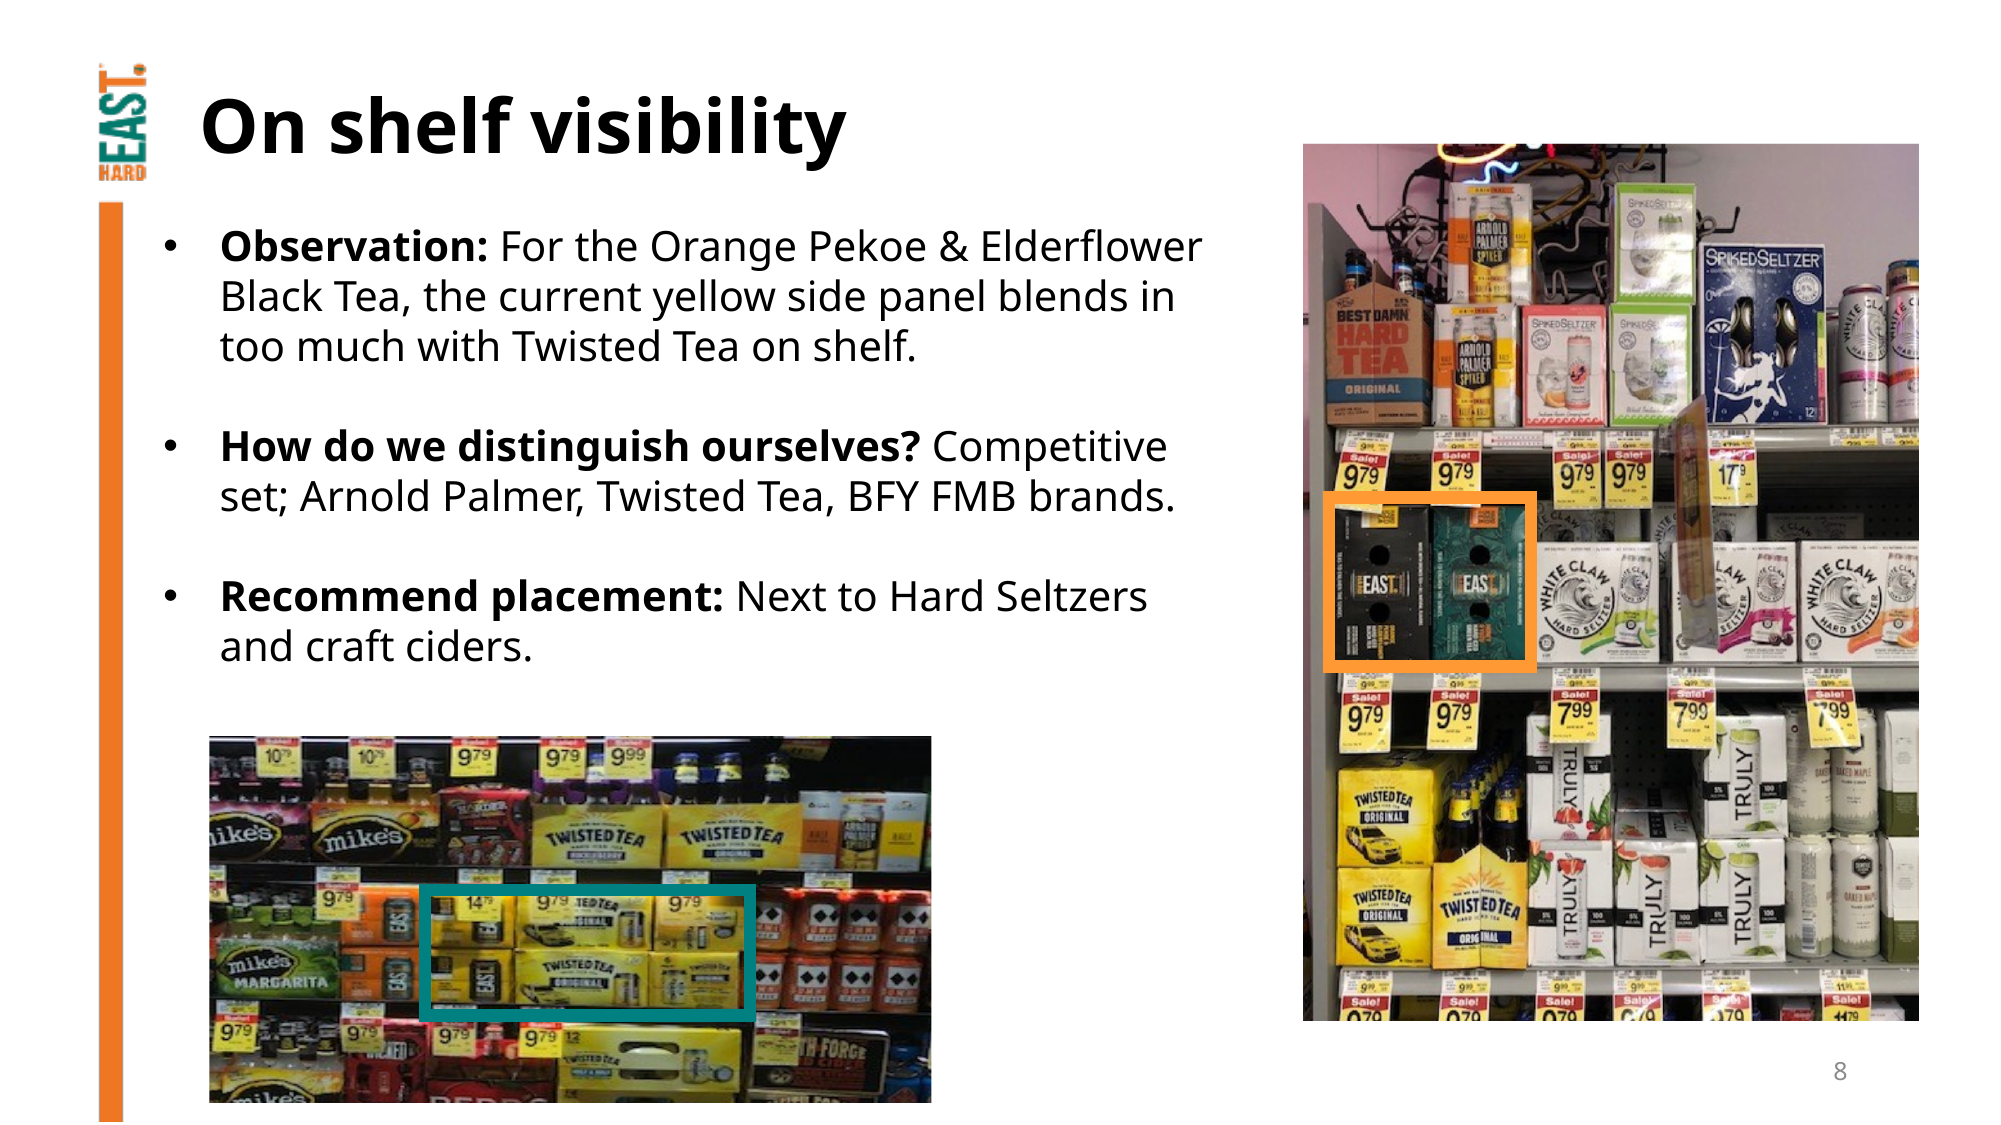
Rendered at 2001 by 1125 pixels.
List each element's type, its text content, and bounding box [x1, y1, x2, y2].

slide_number 8 [1412, 1042, 1863, 1103]
picture [1172, 145, 2000, 1020]
picture [209, 736, 932, 1103]
text_box On shelf visibility [195, 62, 1990, 177]
text_box Observation: For the Orange Pekoe & Elderflower Black Tea, the current yellow side panel blends in too much with Twisted Tea on shelf. How do we distinguish ourselves? Competitive set; Arnold Palmer, Twisted Tea, BFY FMB brands. Recommend placement: Next to Hard Seltzers and craft ciders. [195, 212, 1232, 778]
picture [33, 0, 195, 1122]
